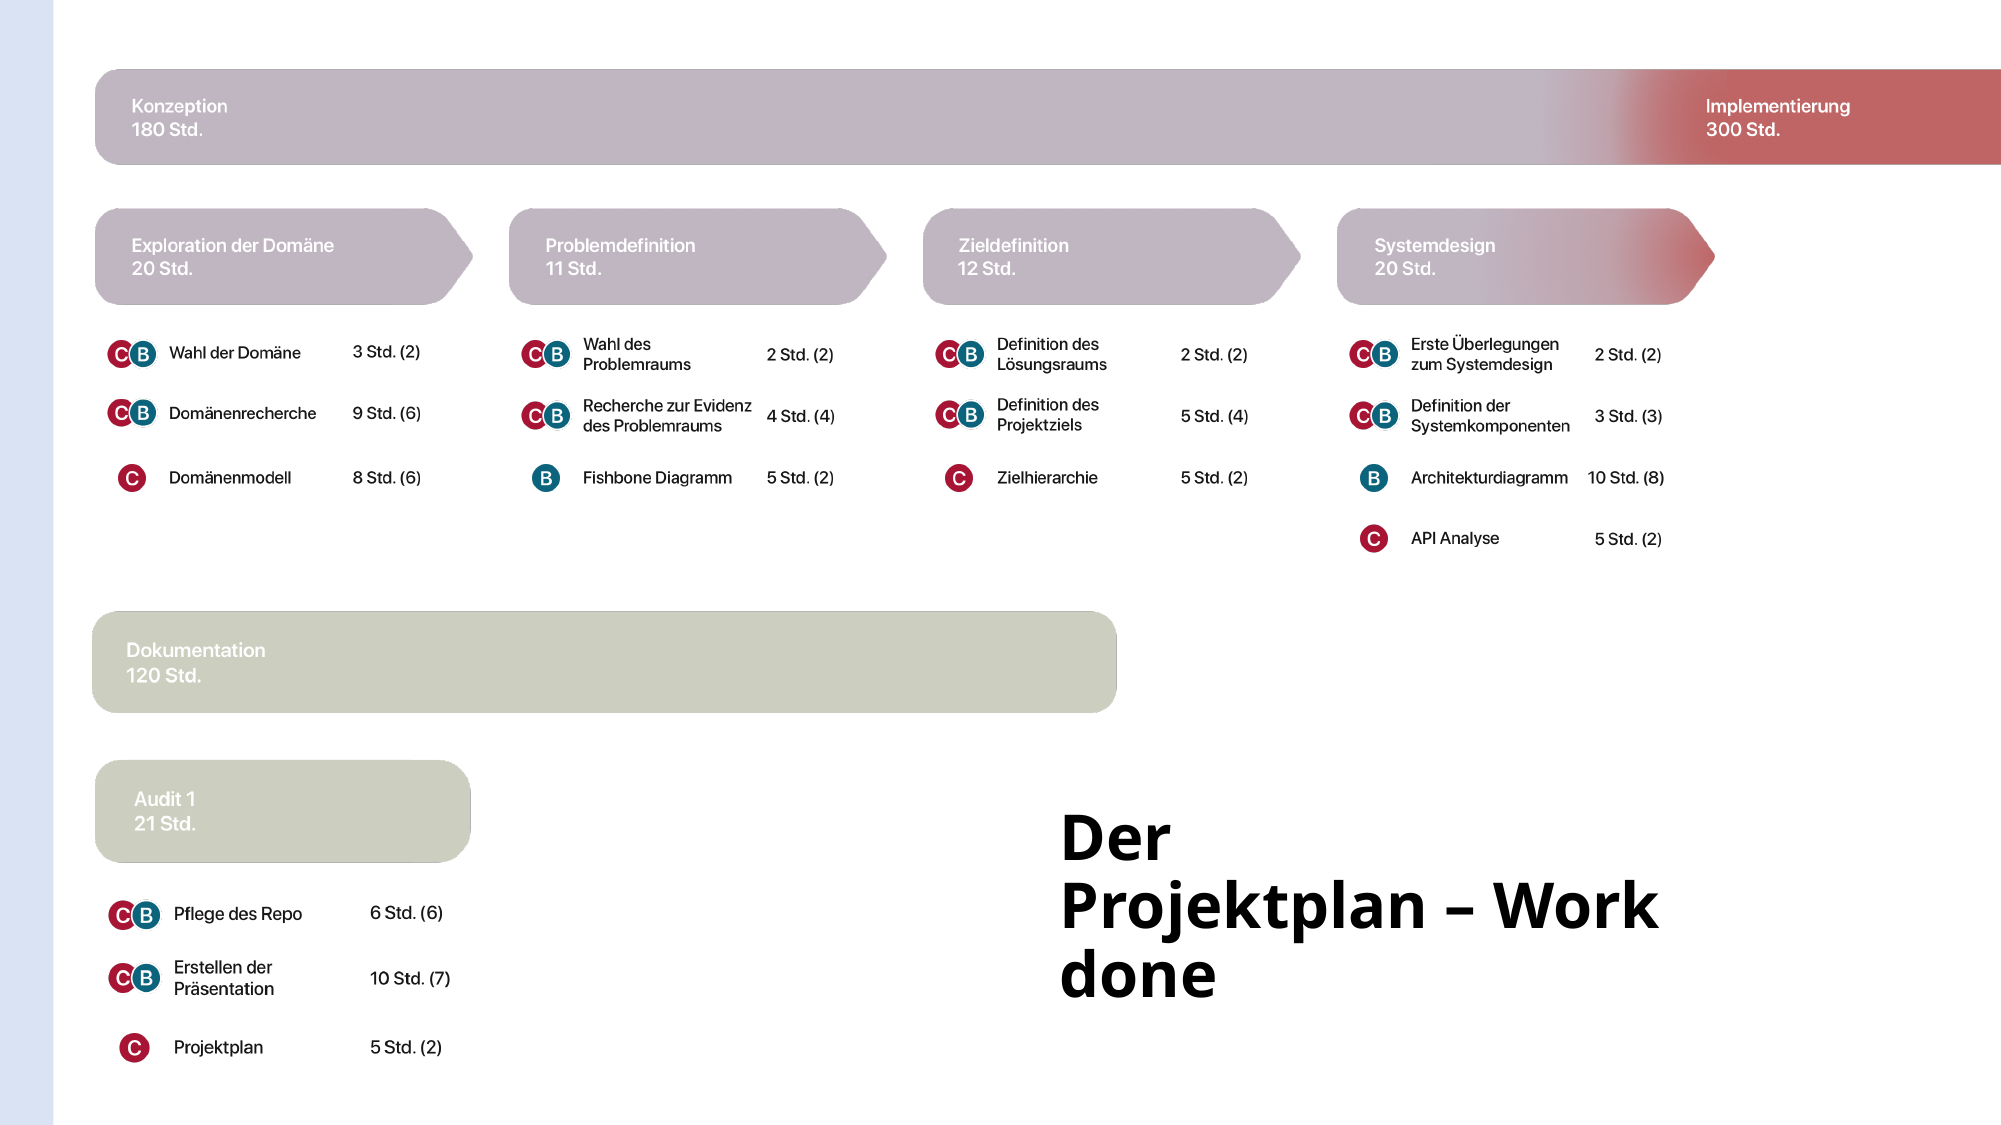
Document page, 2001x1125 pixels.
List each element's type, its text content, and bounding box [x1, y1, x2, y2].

picture [43, 0, 2001, 1125]
text_box Der Projektplan – Work done [1132, 798, 1833, 1019]
text_box [0, 0, 53, 1125]
